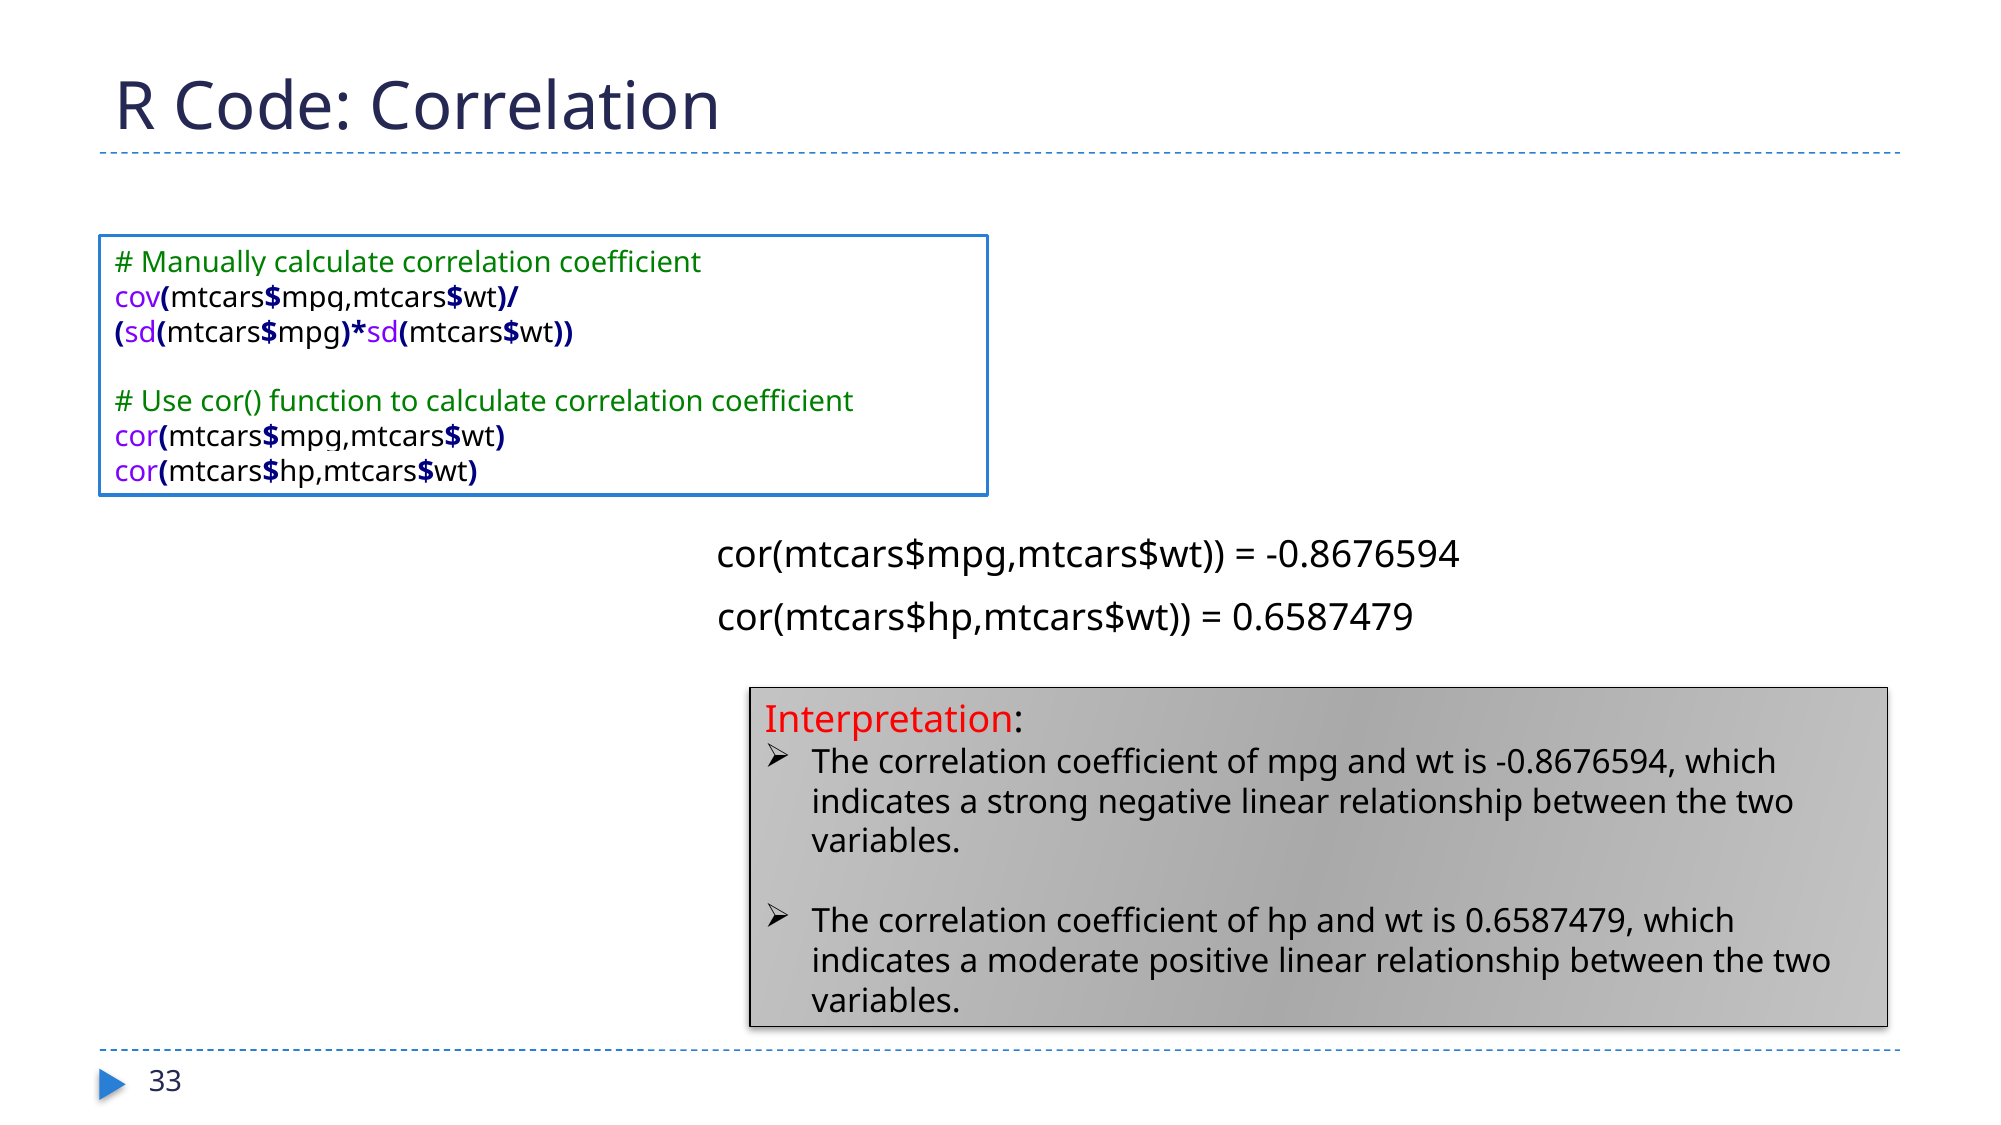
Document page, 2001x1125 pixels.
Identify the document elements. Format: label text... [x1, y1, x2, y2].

text_box # Manually calculate correlation coefficient cov(mtcars$mpg,mtcars$wt)/(sd(mtcars$mpg)*sd(mtcars$wt)) # Use cor() function to calculate correlation coefficient cor(mtcars$mpg,mtcars$wt) cor(mtcars$hp,mtcars$wt) [98, 234, 989, 497]
slide_number 33 [133, 1055, 568, 1103]
title R Code: Correlation [99, 24, 1900, 151]
text_box cor(mtcars$hp,mtcars$wt)) = 0.6587479 [702, 585, 1430, 646]
text_box cor(mtcars$mpg,mtcars$wt)) = -0.8676594 [701, 522, 1475, 583]
text_box Interpretation: The correlation coefficient of mpg and wt is -0.8676594, which indicates a strong negative linear relationship between the two variables. The correlation coefficient of hp and wt is 0.6587479, which indicates a moderate positive linear relationship between the two variables. [749, 687, 1888, 1027]
